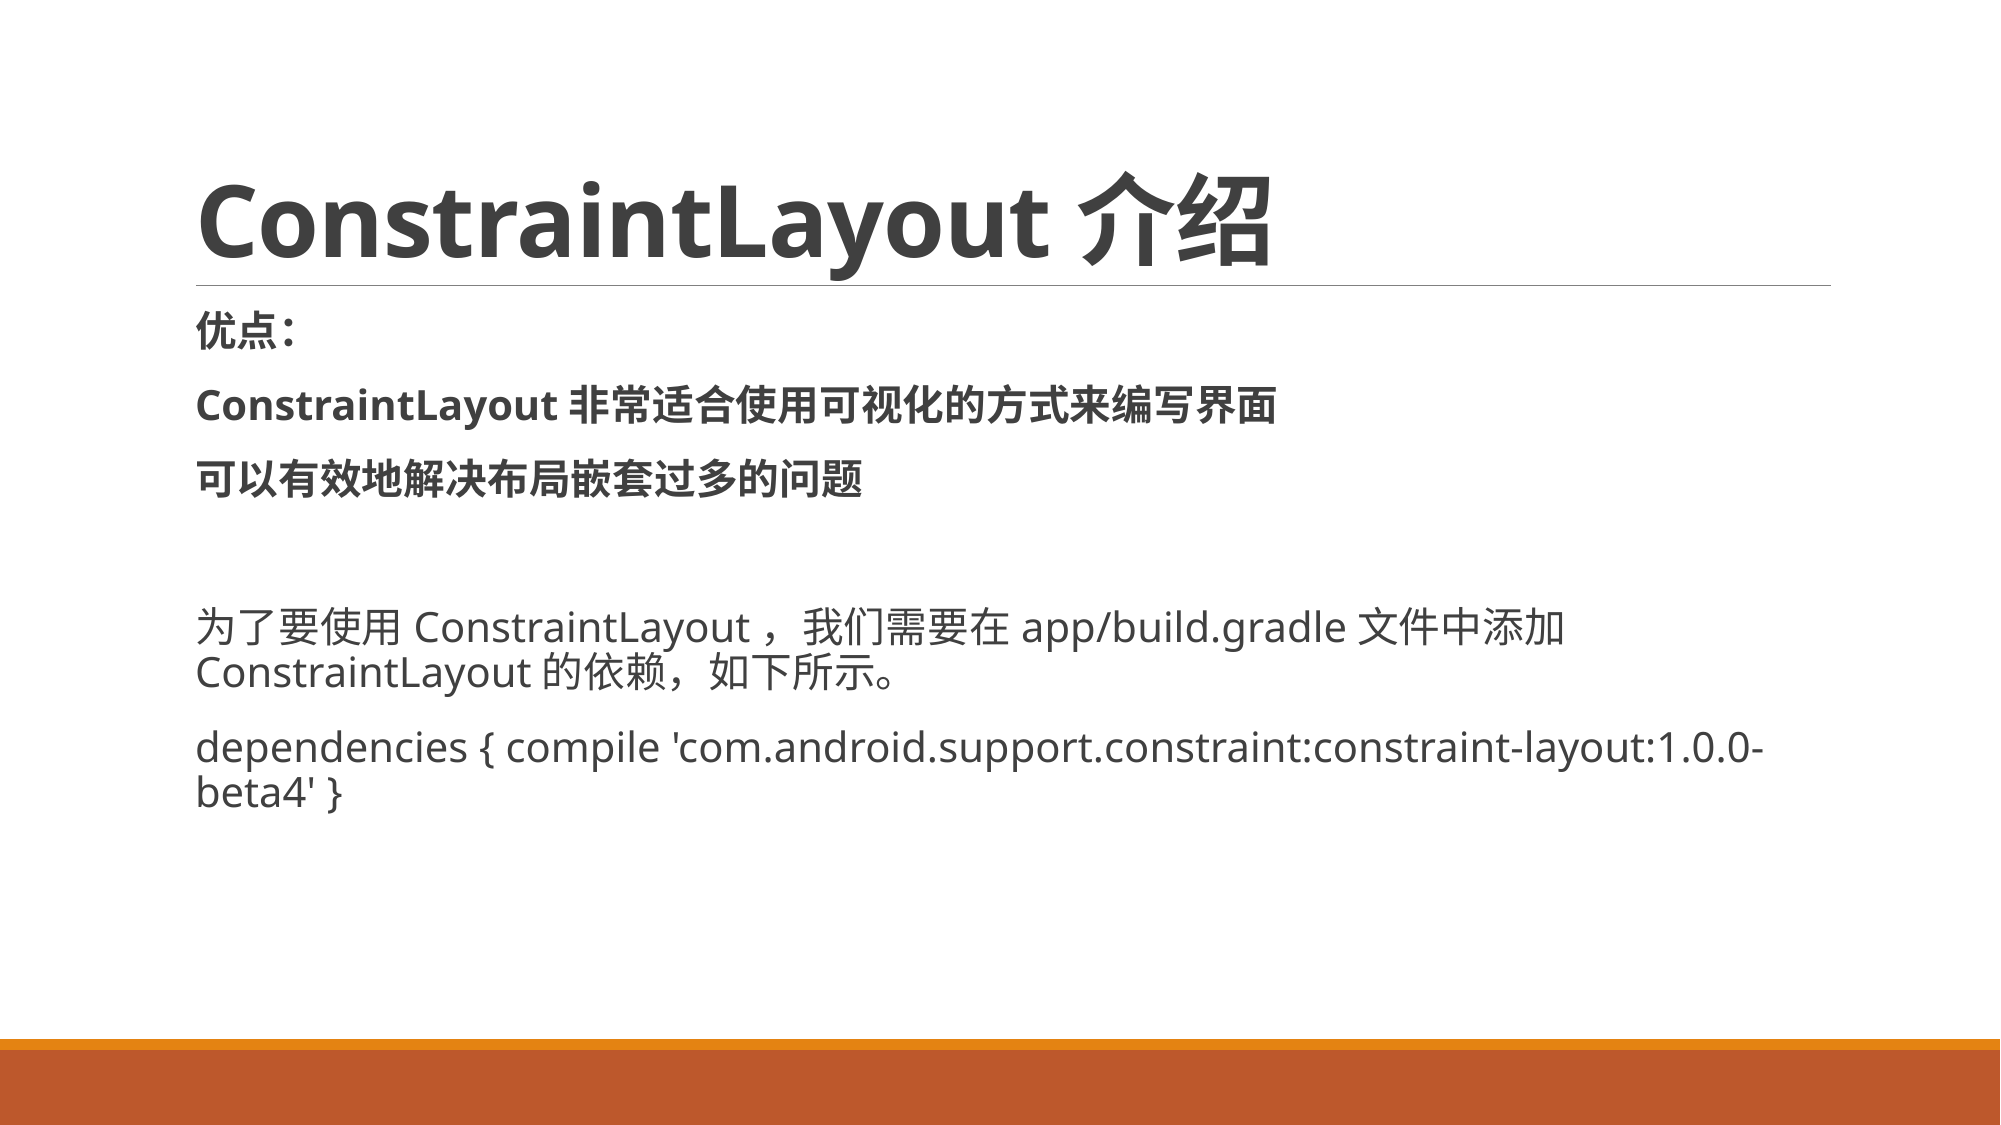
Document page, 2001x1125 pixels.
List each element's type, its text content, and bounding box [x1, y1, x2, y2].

title ConstraintLayout介绍 [180, 47, 1830, 285]
list 优点： ConstraintLayout非常适合使用可视化的方式来编写界面 可以有效地解决布局嵌套过多的问题 为了要使用ConstraintLayout，我们需要在app/build.gradle文件中添加ConstraintLayout的依赖，如下所示。 dependencies { compile 'com.android.support.constraint:constraint-layout:1.0.0-beta4' } [180, 302, 1830, 963]
